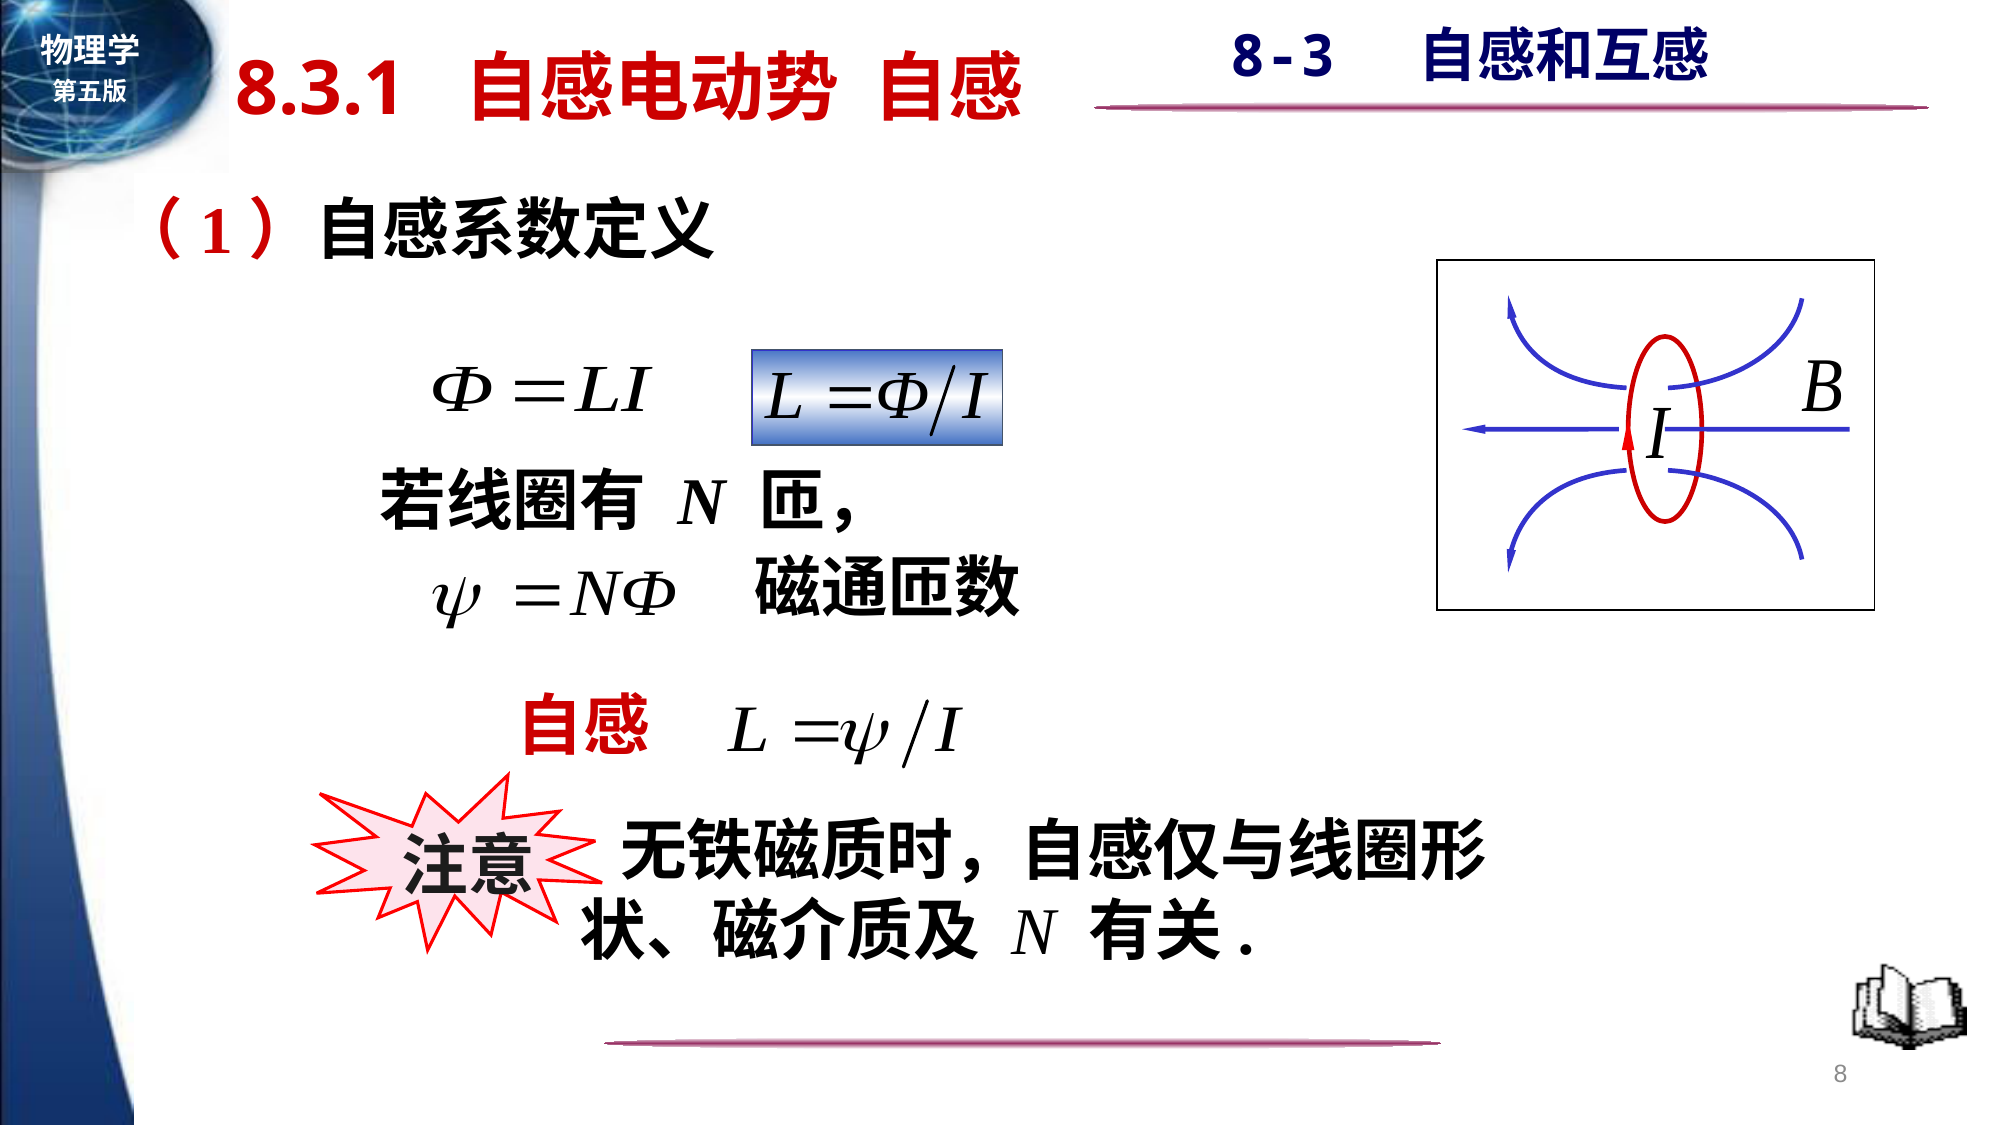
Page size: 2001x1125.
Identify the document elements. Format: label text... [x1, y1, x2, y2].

slide_number 8 [1412, 1042, 1863, 1103]
picture [0, 0, 229, 1125]
text_box 磁通匝数 [739, 537, 1140, 633]
text_box 8.3.1 自感电动势 自感 [220, 32, 1180, 138]
text_box （1）自感系数定义 [102, 179, 753, 274]
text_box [427, 350, 675, 424]
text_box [1436, 260, 1875, 611]
picture [1850, 962, 1967, 1050]
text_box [427, 554, 696, 644]
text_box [502, 675, 983, 779]
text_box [752, 350, 1002, 445]
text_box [314, 775, 1515, 976]
text_box 若线圈有 N 匝， [364, 450, 1015, 545]
